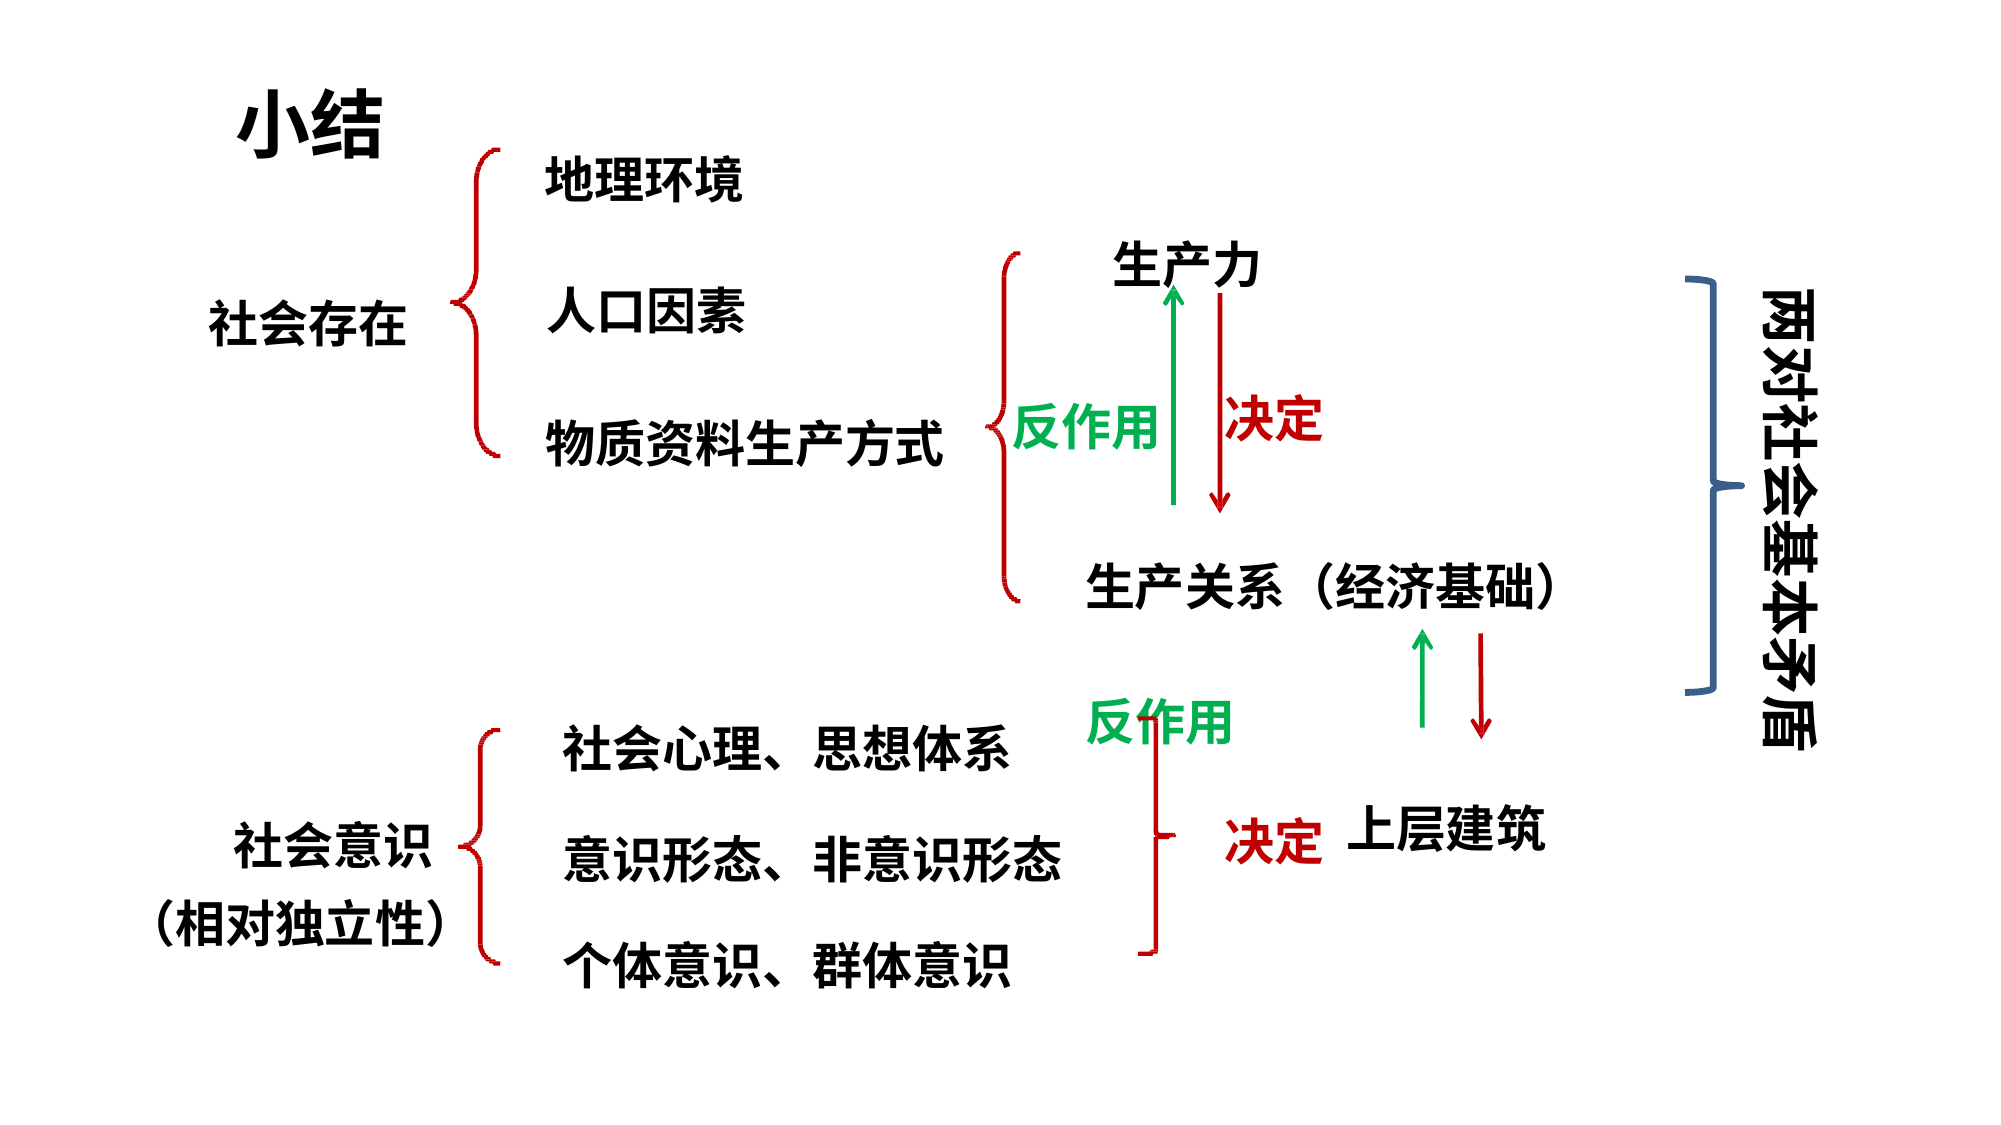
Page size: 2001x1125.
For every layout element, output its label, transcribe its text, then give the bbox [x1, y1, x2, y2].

text_box 社会意识 （相对独立性） [122, 814, 478, 953]
text_box [477, 728, 501, 839]
text_box 反作用 [1009, 395, 1164, 456]
text_box [1209, 293, 1231, 514]
text_box [985, 251, 1021, 604]
text_box 人口因素 [544, 279, 749, 340]
text_box [1685, 278, 1743, 694]
text_box 生产关系（经济基础） 反作用 决定 [1083, 554, 1636, 871]
text_box 个体意识、群体意识 [560, 934, 1015, 995]
text_box [1163, 284, 1185, 506]
text_box 社会心理、思想体系 [560, 717, 1015, 778]
text_box [478, 852, 501, 966]
text_box 物质资料生产方式 [542, 412, 948, 473]
text_box 两对社会基本矛盾 [1756, 284, 1827, 853]
text_box 意识形态、非意识形态 [560, 828, 1065, 889]
text_box [1138, 716, 1176, 956]
text_box 生产力 [1109, 233, 1265, 294]
text_box 决定 [1222, 387, 1328, 448]
text_box 社会存在 [206, 292, 411, 353]
text_box 小结 [233, 77, 388, 168]
text_box 上层建筑 [1344, 797, 1549, 858]
title 地理环境 [542, 84, 1002, 272]
text_box [449, 147, 501, 459]
